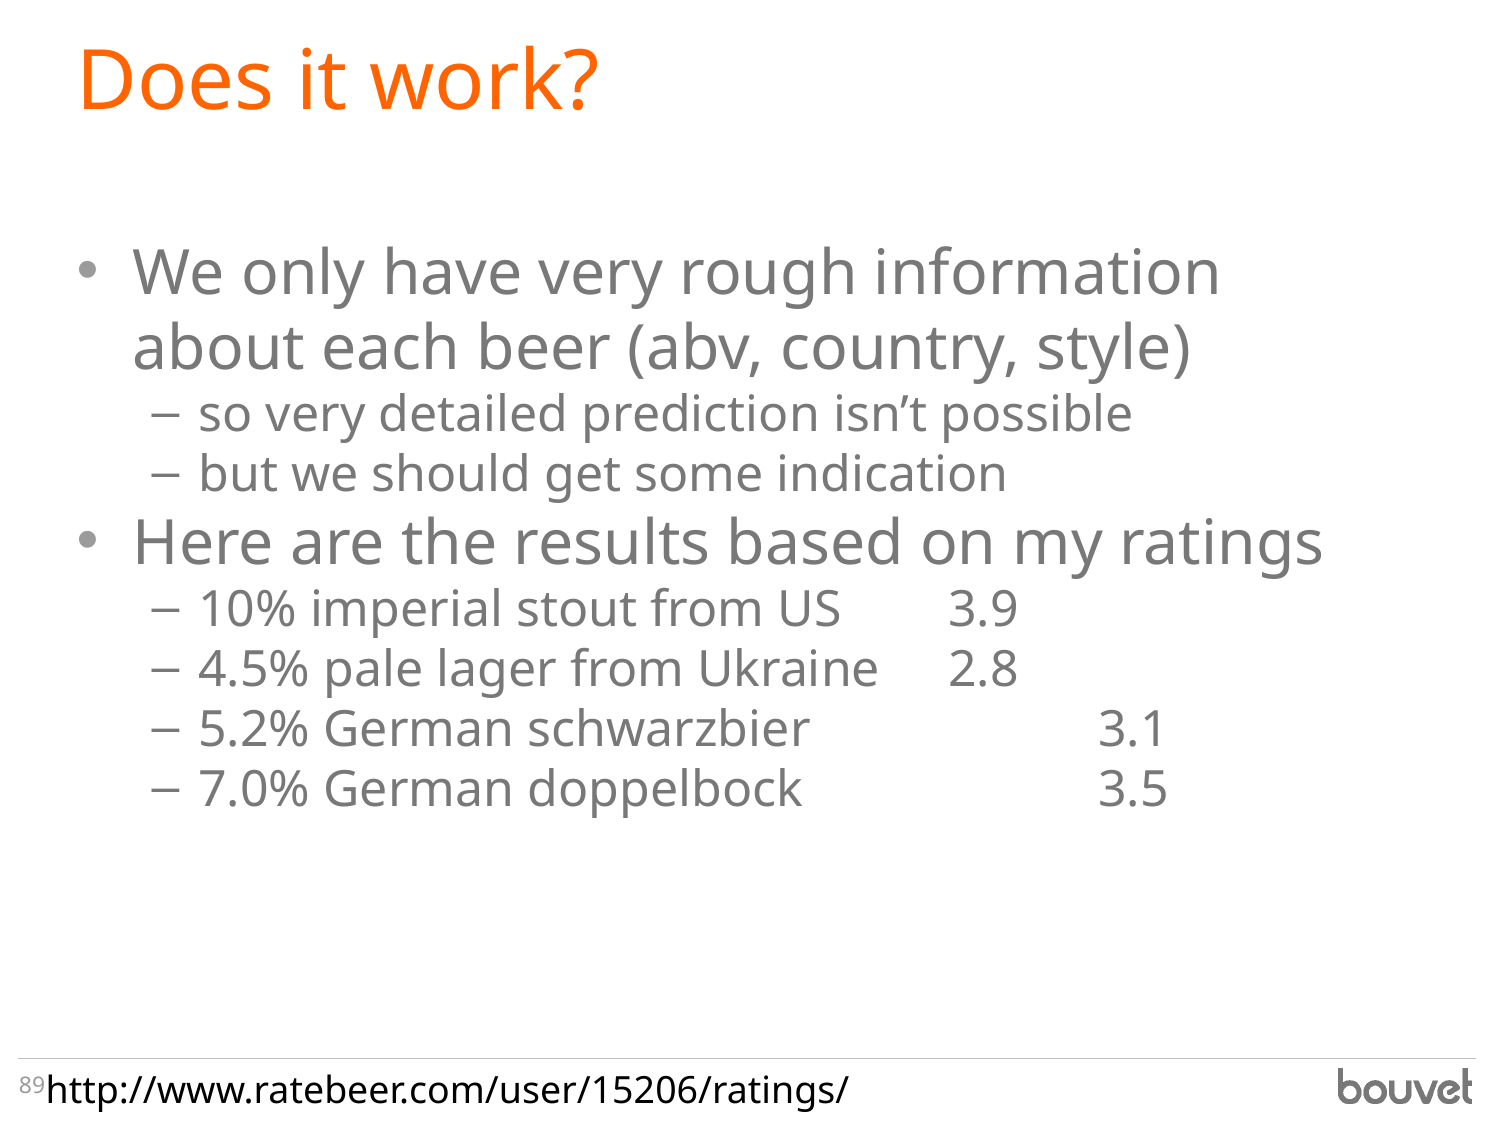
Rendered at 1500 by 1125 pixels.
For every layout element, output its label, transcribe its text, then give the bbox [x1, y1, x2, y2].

list We only have very rough information about each beer (abv, country, style) so very detailed prediction isn’t possible but we should get some indication Here are the results based on my ratings 10% imperial stout from US 3.9 4.5% pale lager from Ukraine 2.8 5.2% German schwarzbier 3.1 7.0% German doppelbock 3.5 [76, 231, 1353, 1004]
picture [1338, 1068, 1472, 1104]
title Does it work? [76, 42, 1353, 220]
text_box http://www.ratebeer.com/user/15206/ratings/ [30, 1058, 865, 1119]
slide_number 89 [18, 1070, 30, 1101]
